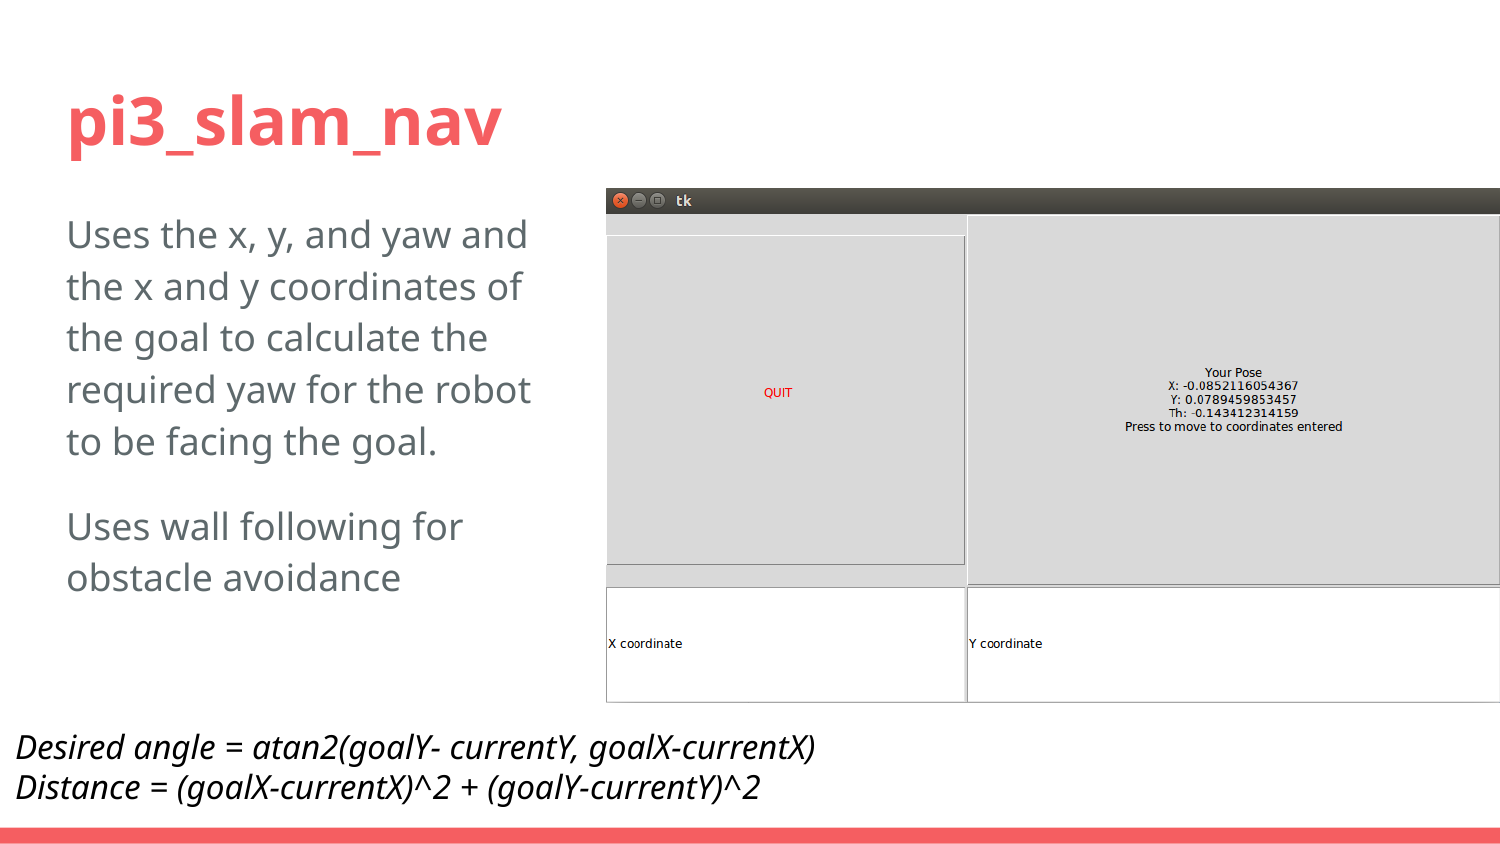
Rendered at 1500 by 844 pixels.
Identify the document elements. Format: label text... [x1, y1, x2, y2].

list Uses the x, y, and yaw and the x and y coordinates of the goal to calculate the required yaw for the robot to be facing the goal. Uses wall following for obstacle avoidance [51, 189, 585, 710]
picture [606, 188, 1500, 703]
title pi3_slam_nav [51, 64, 1449, 167]
text_box Desired angle = atan2(goalY- currentY, goalX-currentX) Distance = (goalX-currentX)^2 + (goalY-currentY)^2 [0, 710, 1045, 833]
